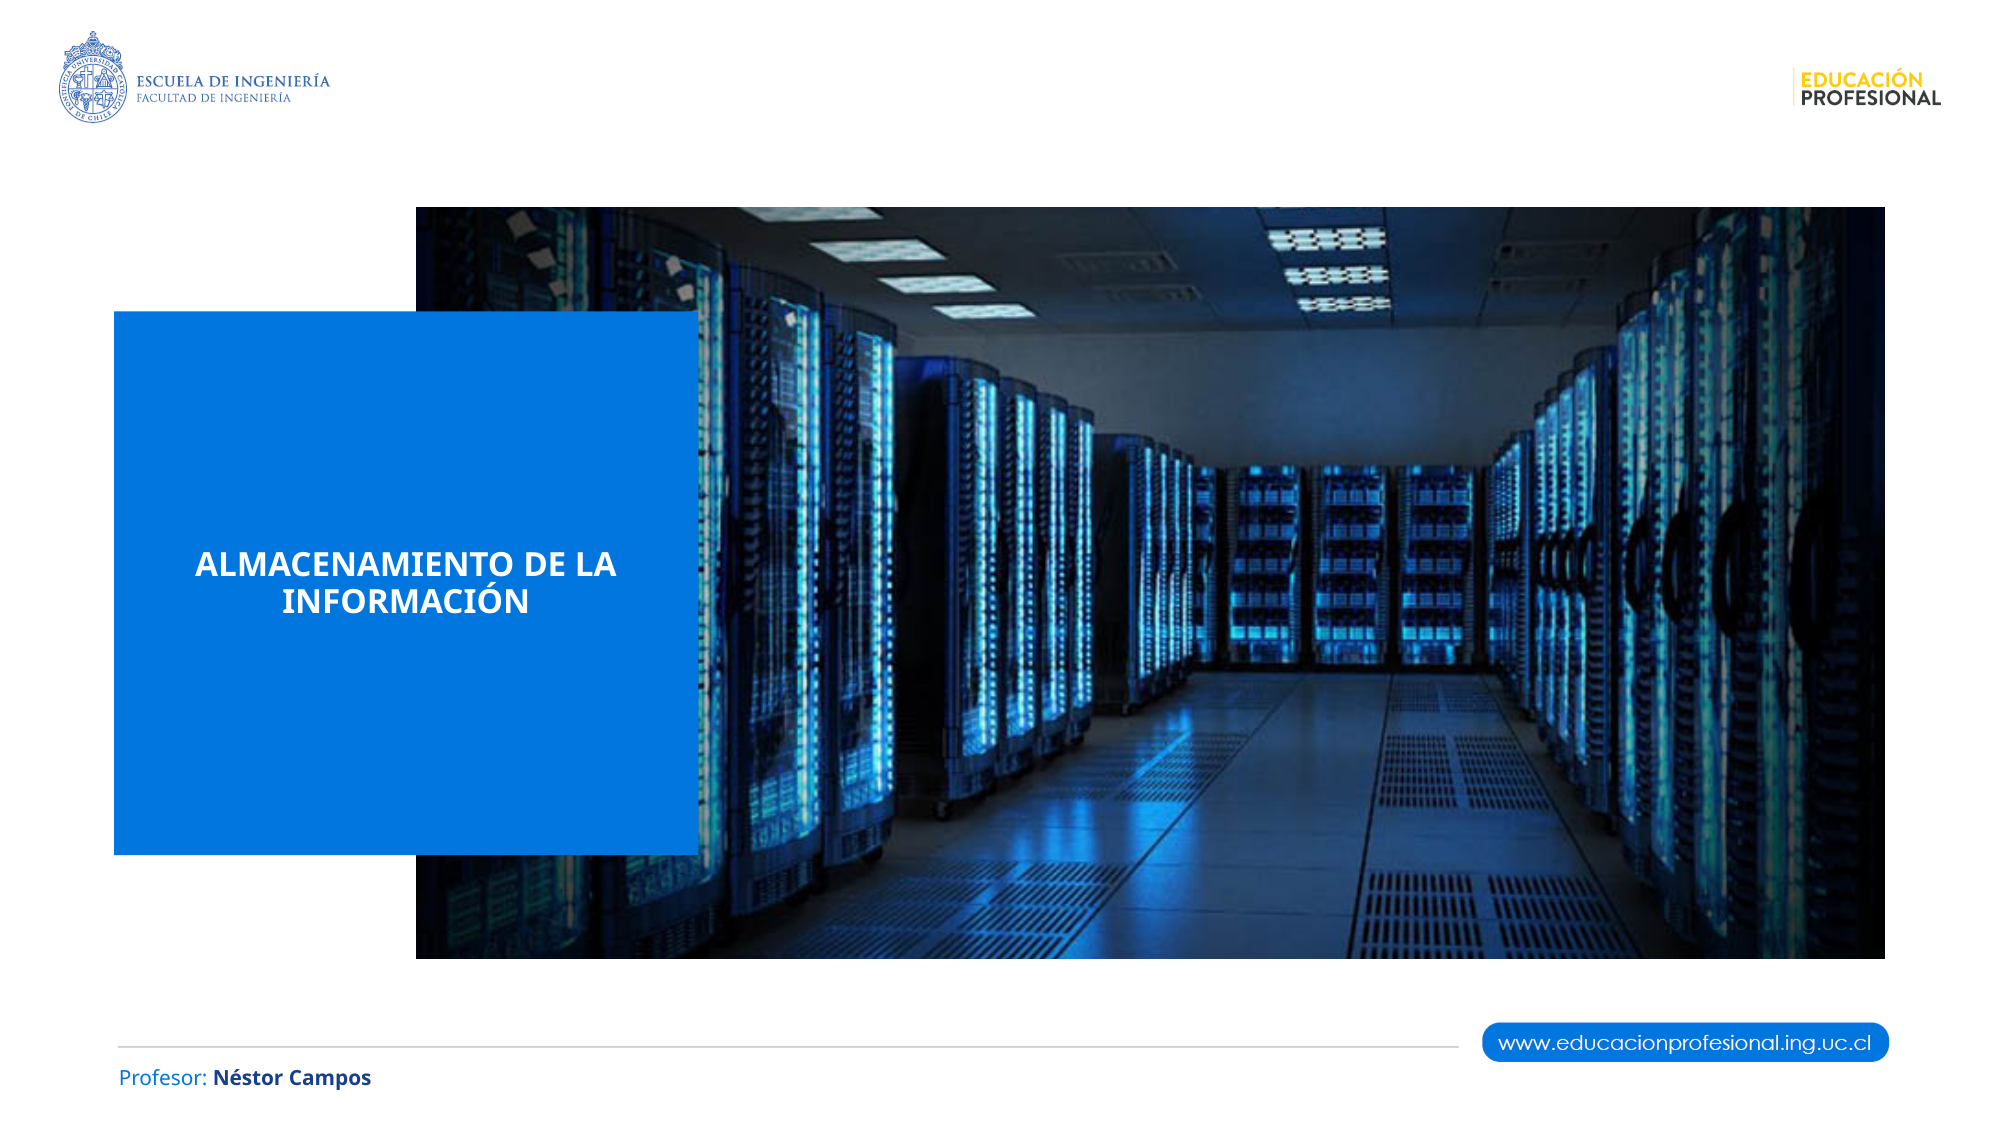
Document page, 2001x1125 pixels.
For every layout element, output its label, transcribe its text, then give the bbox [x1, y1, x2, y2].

picture [0, 0, 2000, 1125]
list ALMACENAMIENTO DE LA INFORMACIÓN [114, 311, 416, 856]
